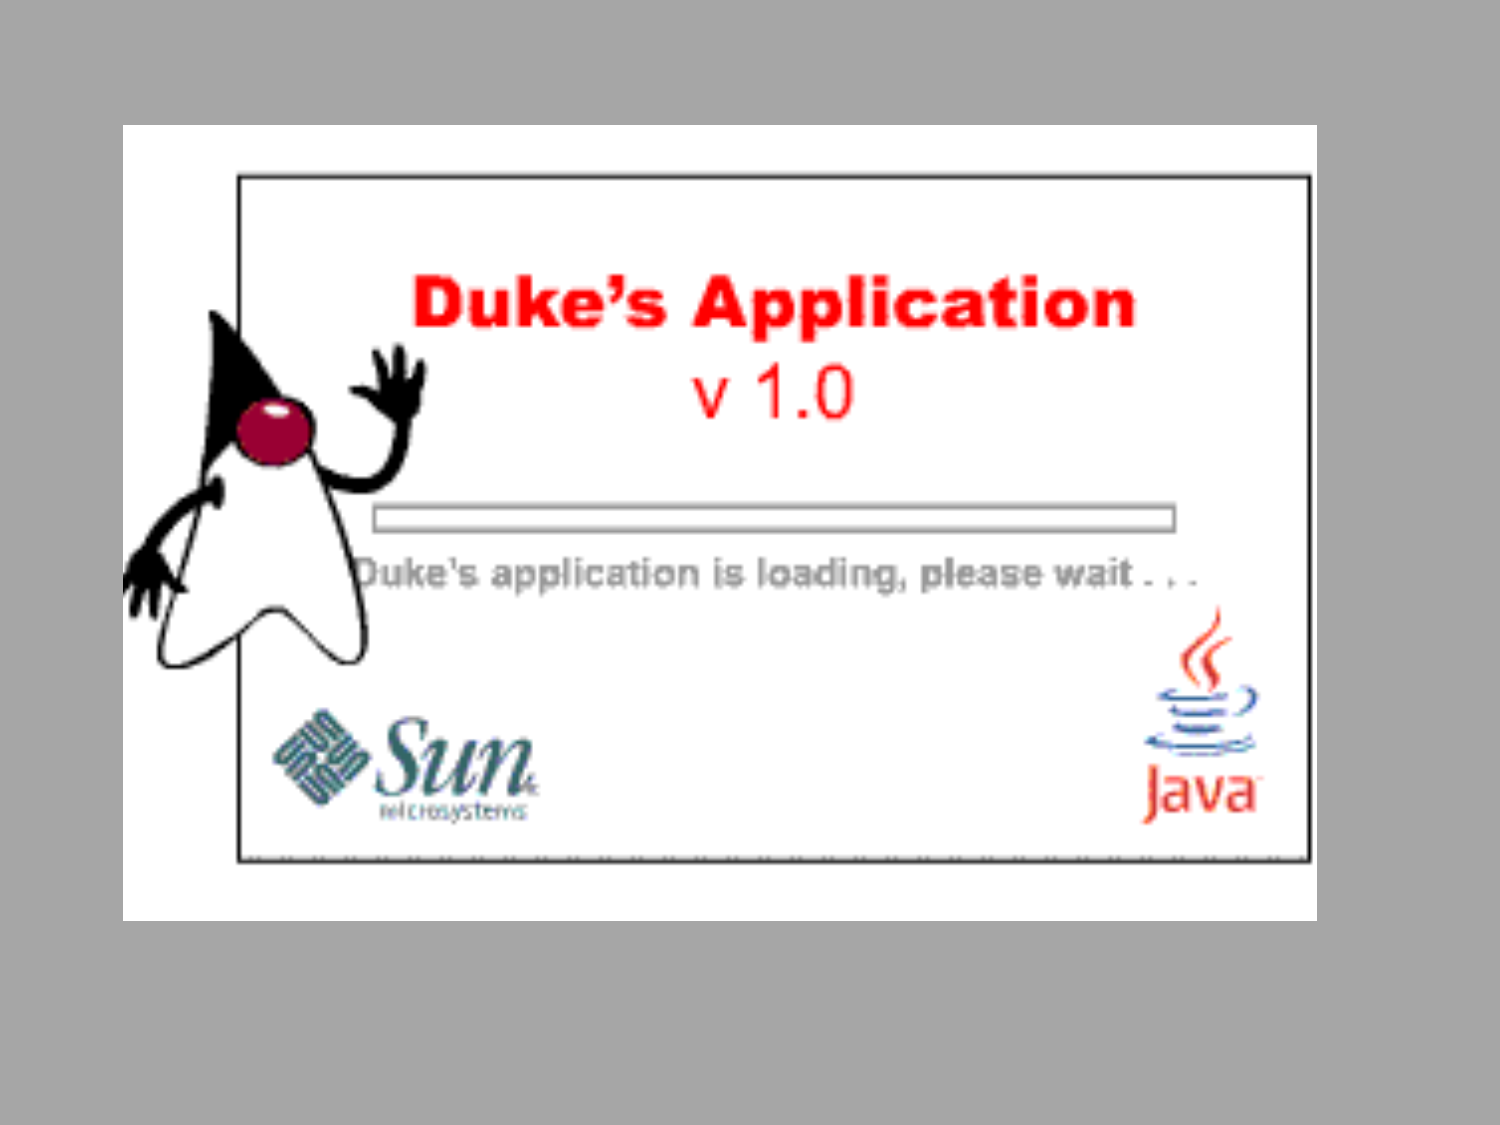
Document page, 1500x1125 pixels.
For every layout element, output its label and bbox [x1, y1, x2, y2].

picture [123, 125, 1318, 921]
